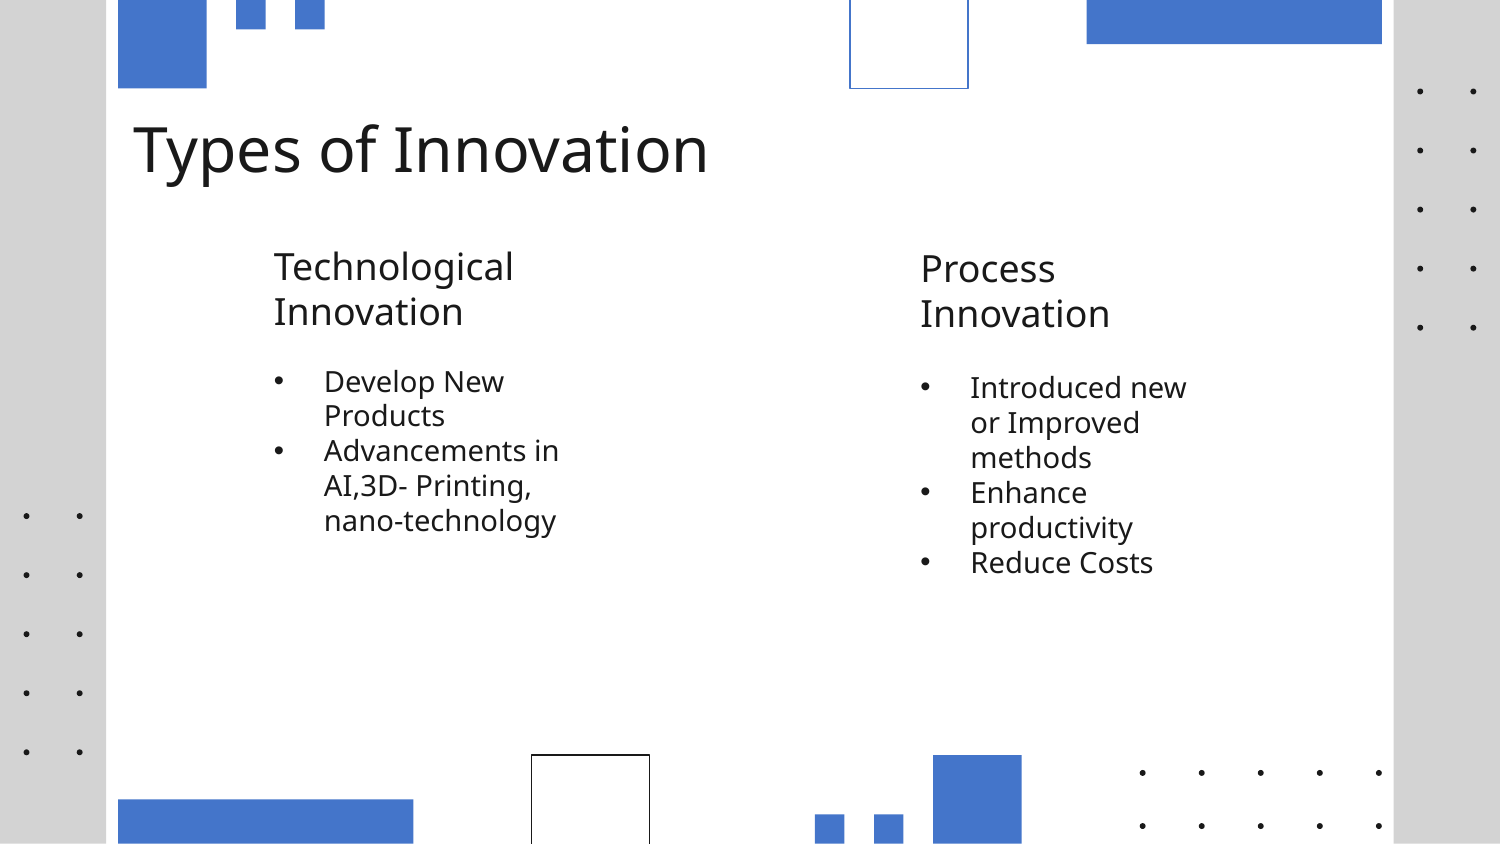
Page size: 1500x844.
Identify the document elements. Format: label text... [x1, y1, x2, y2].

title Types of Innovation [118, 94, 1382, 201]
subtitle Develop New Products Advancements in AI,3D- Printing, nano-technology [234, 347, 620, 682]
subtitle Technological Innovation [234, 226, 571, 348]
subtitle Process Innovation [880, 228, 1218, 350]
subtitle Introduced new or Improved methods Enhance productivity Reduce Costs [880, 354, 1218, 688]
